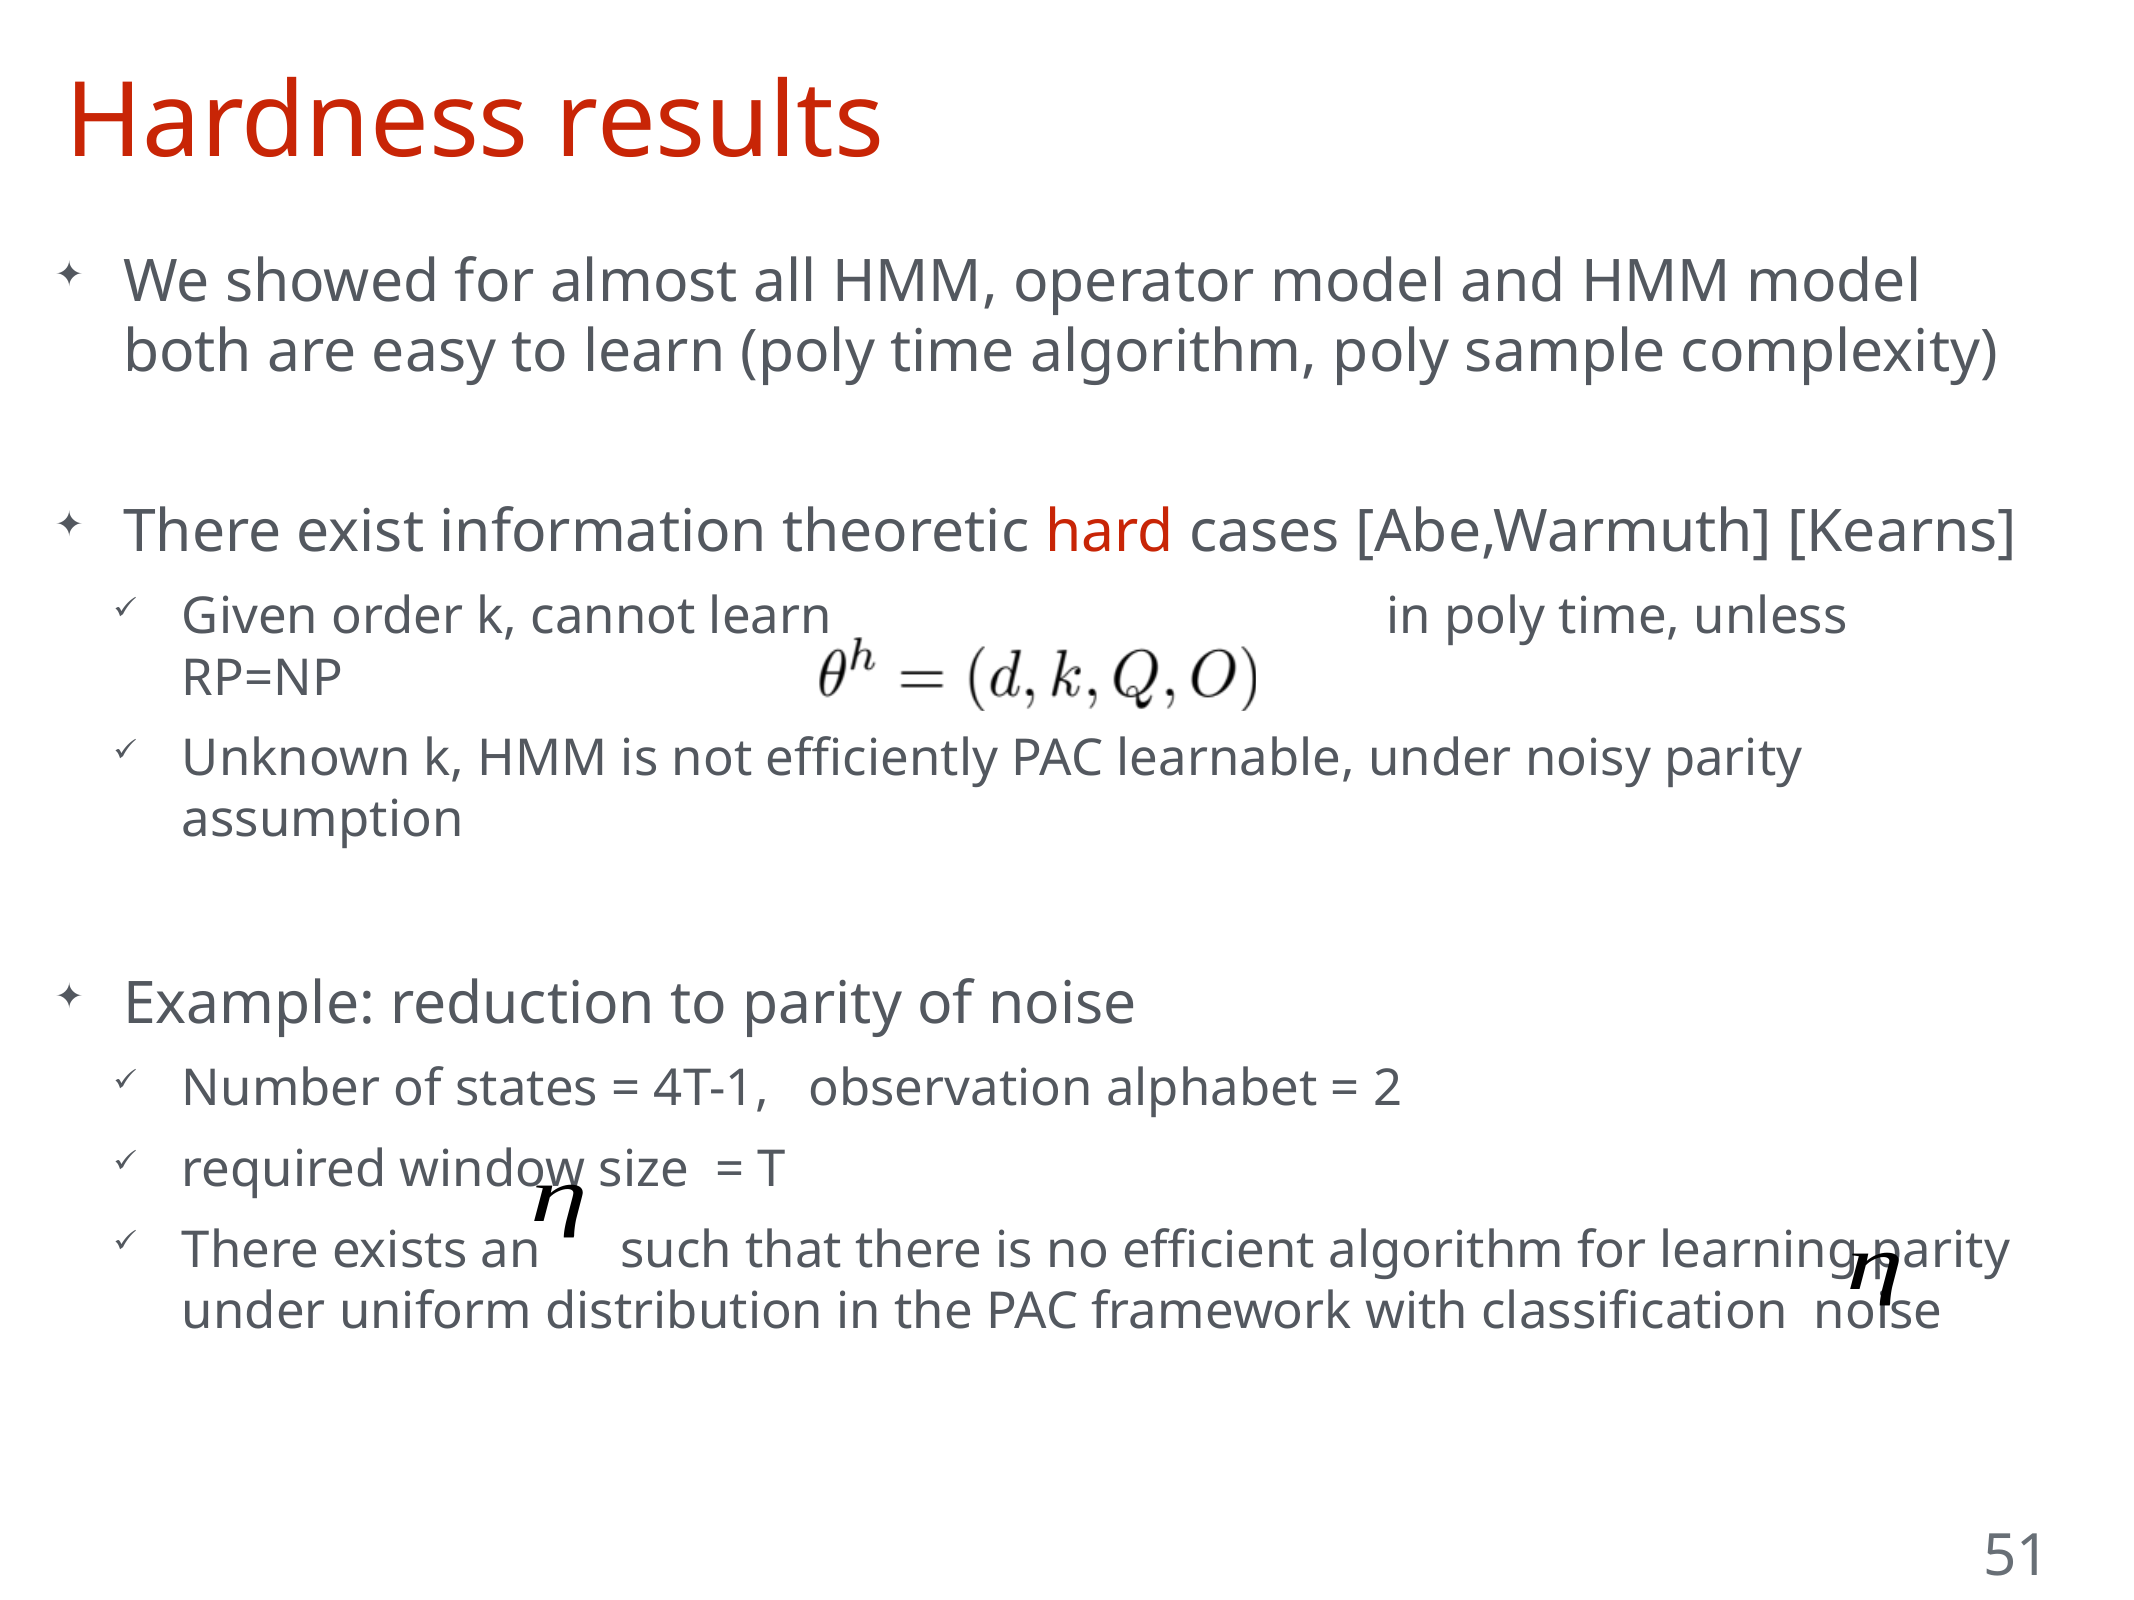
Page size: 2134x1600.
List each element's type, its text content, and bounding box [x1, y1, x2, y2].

list We showed for almost all HMM, operator model and HMM model both are easy to learn (poly time algorithm, poly sample complexity) There exist information theoretic hard cases [Abe,Warmuth] [Kearns] Given order k, cannot learn in poly time, unless RP=NP Unknown k, HMM is not efficiently PAC learnable, under noisy parity assumption Example: reduction to parity of noise Number of states = 4T-1, observation alphabet = 2 required window size = T There exists an such that there is no efficient algorithm for learning parity under uniform distribution in the PAC framework with classification noise [34, 225, 2021, 1454]
title Hardness results [64, 15, 1964, 214]
picture [818, 637, 1257, 711]
